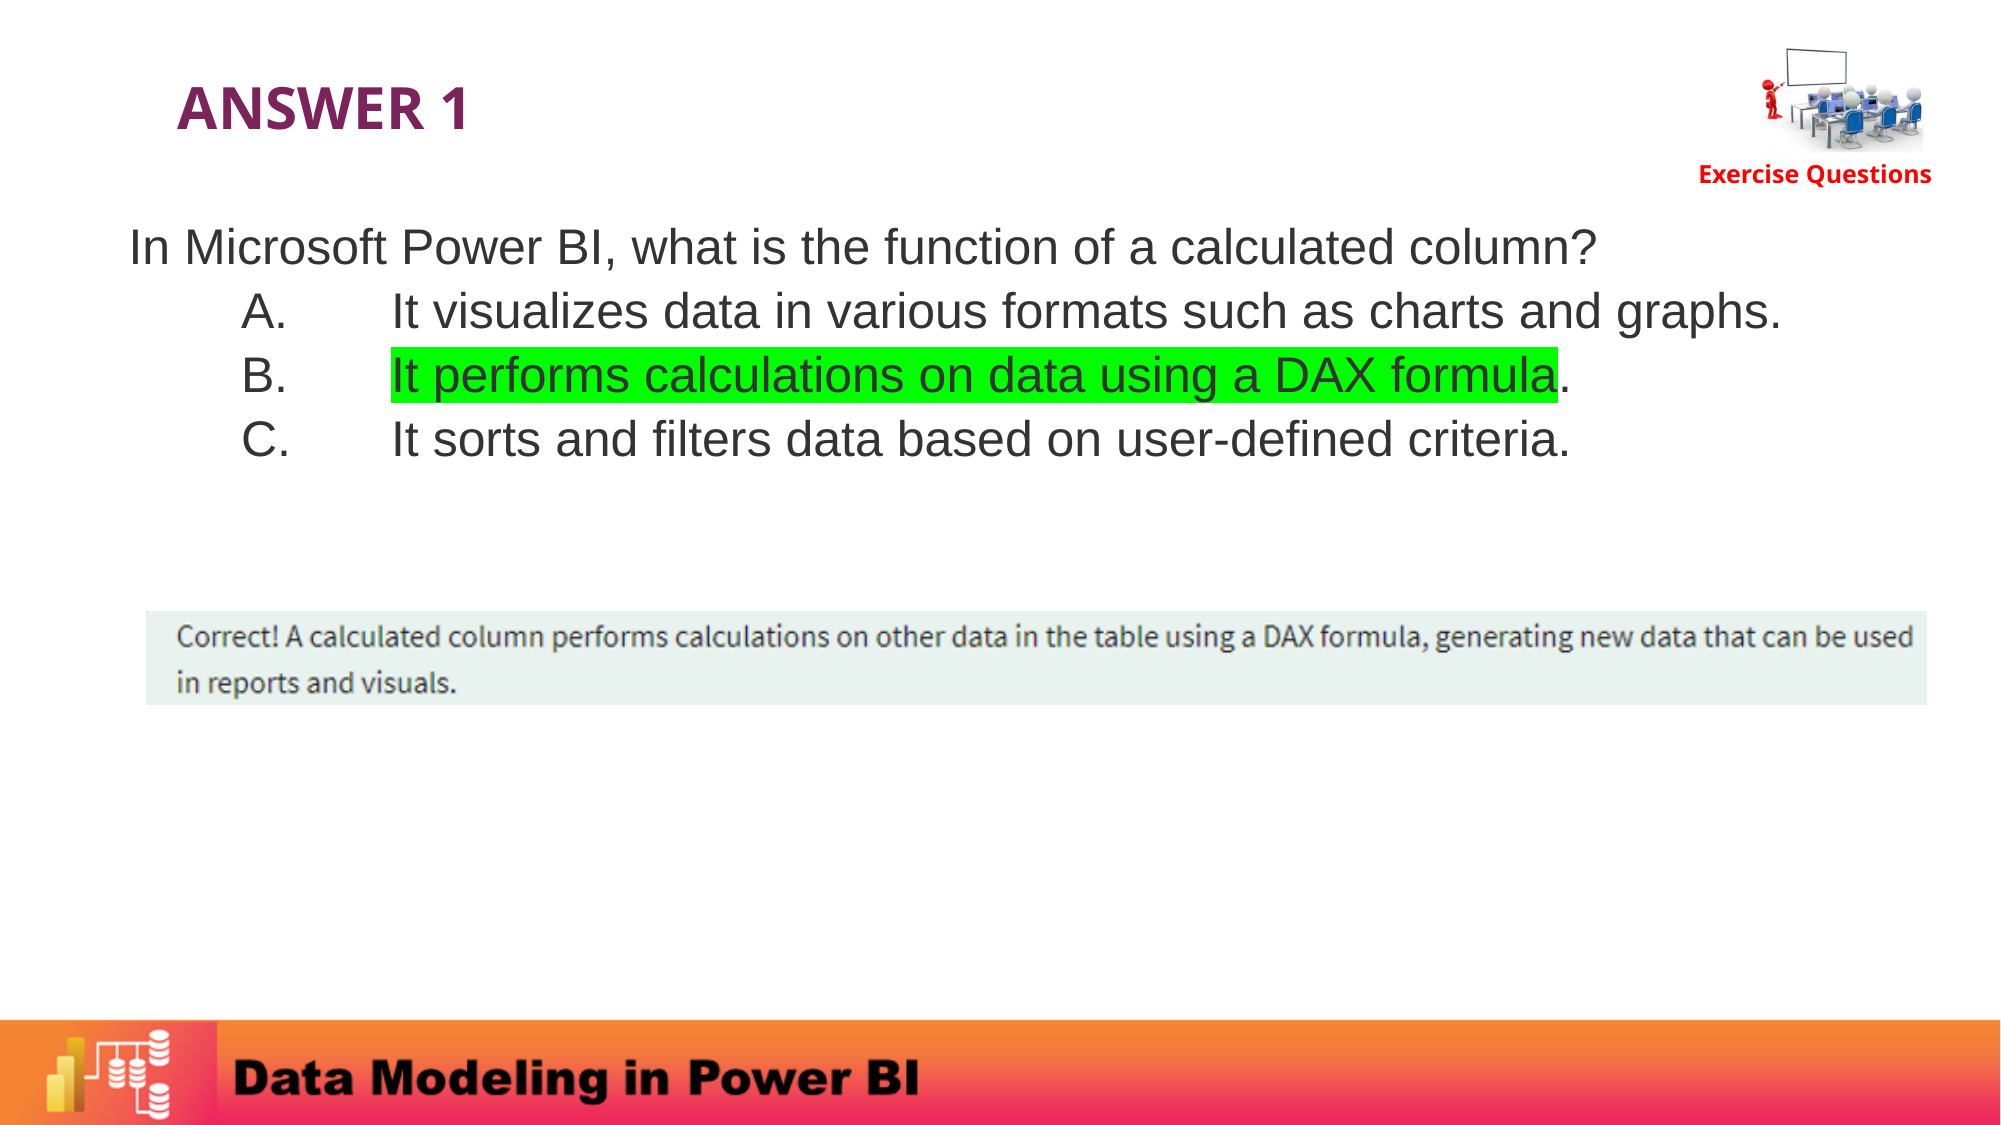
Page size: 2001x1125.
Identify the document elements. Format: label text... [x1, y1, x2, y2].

text_box ANSWER 1 [163, 58, 1163, 149]
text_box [1683, 40, 2000, 197]
text_box In Microsoft Power BI, what is the function of a calculated column? A. It visualizes data in various formats such as charts and graphs. B. It performs calculations on data using a DAX formula. C. It sorts and filters data based on user-defined criteria. [113, 202, 1972, 475]
picture [0, 0, 2001, 1125]
